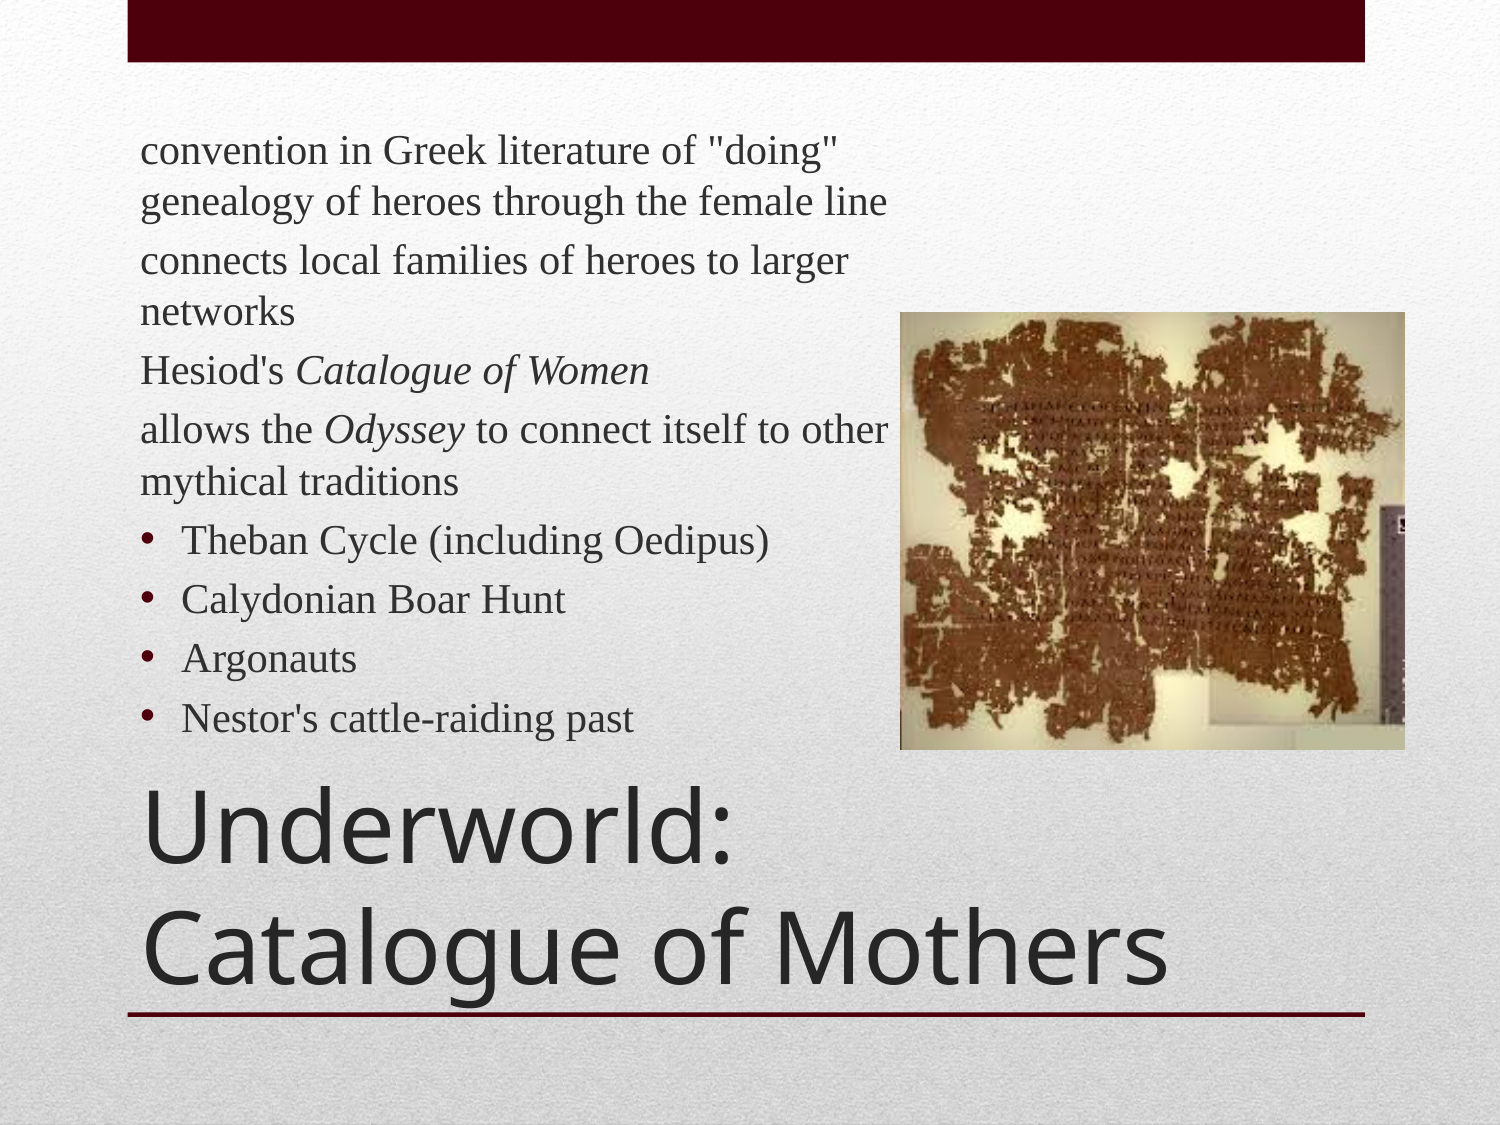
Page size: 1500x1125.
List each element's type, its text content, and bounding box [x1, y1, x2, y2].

picture [899, 311, 1406, 751]
list convention in Greek literature of "doing" genealogy of heroes through the female line connects local families of heroes to larger networks Hesiod's Catalogue of Women allows the Odyssey to connect itself to other mythical traditions Theban Cycle (including Oedipus) Calydonian Boar Hunt Argonauts Nestor's cattle-raiding past [125, 112, 963, 750]
title Underworld: Catalogue of Mothers [125, 750, 1238, 1013]
